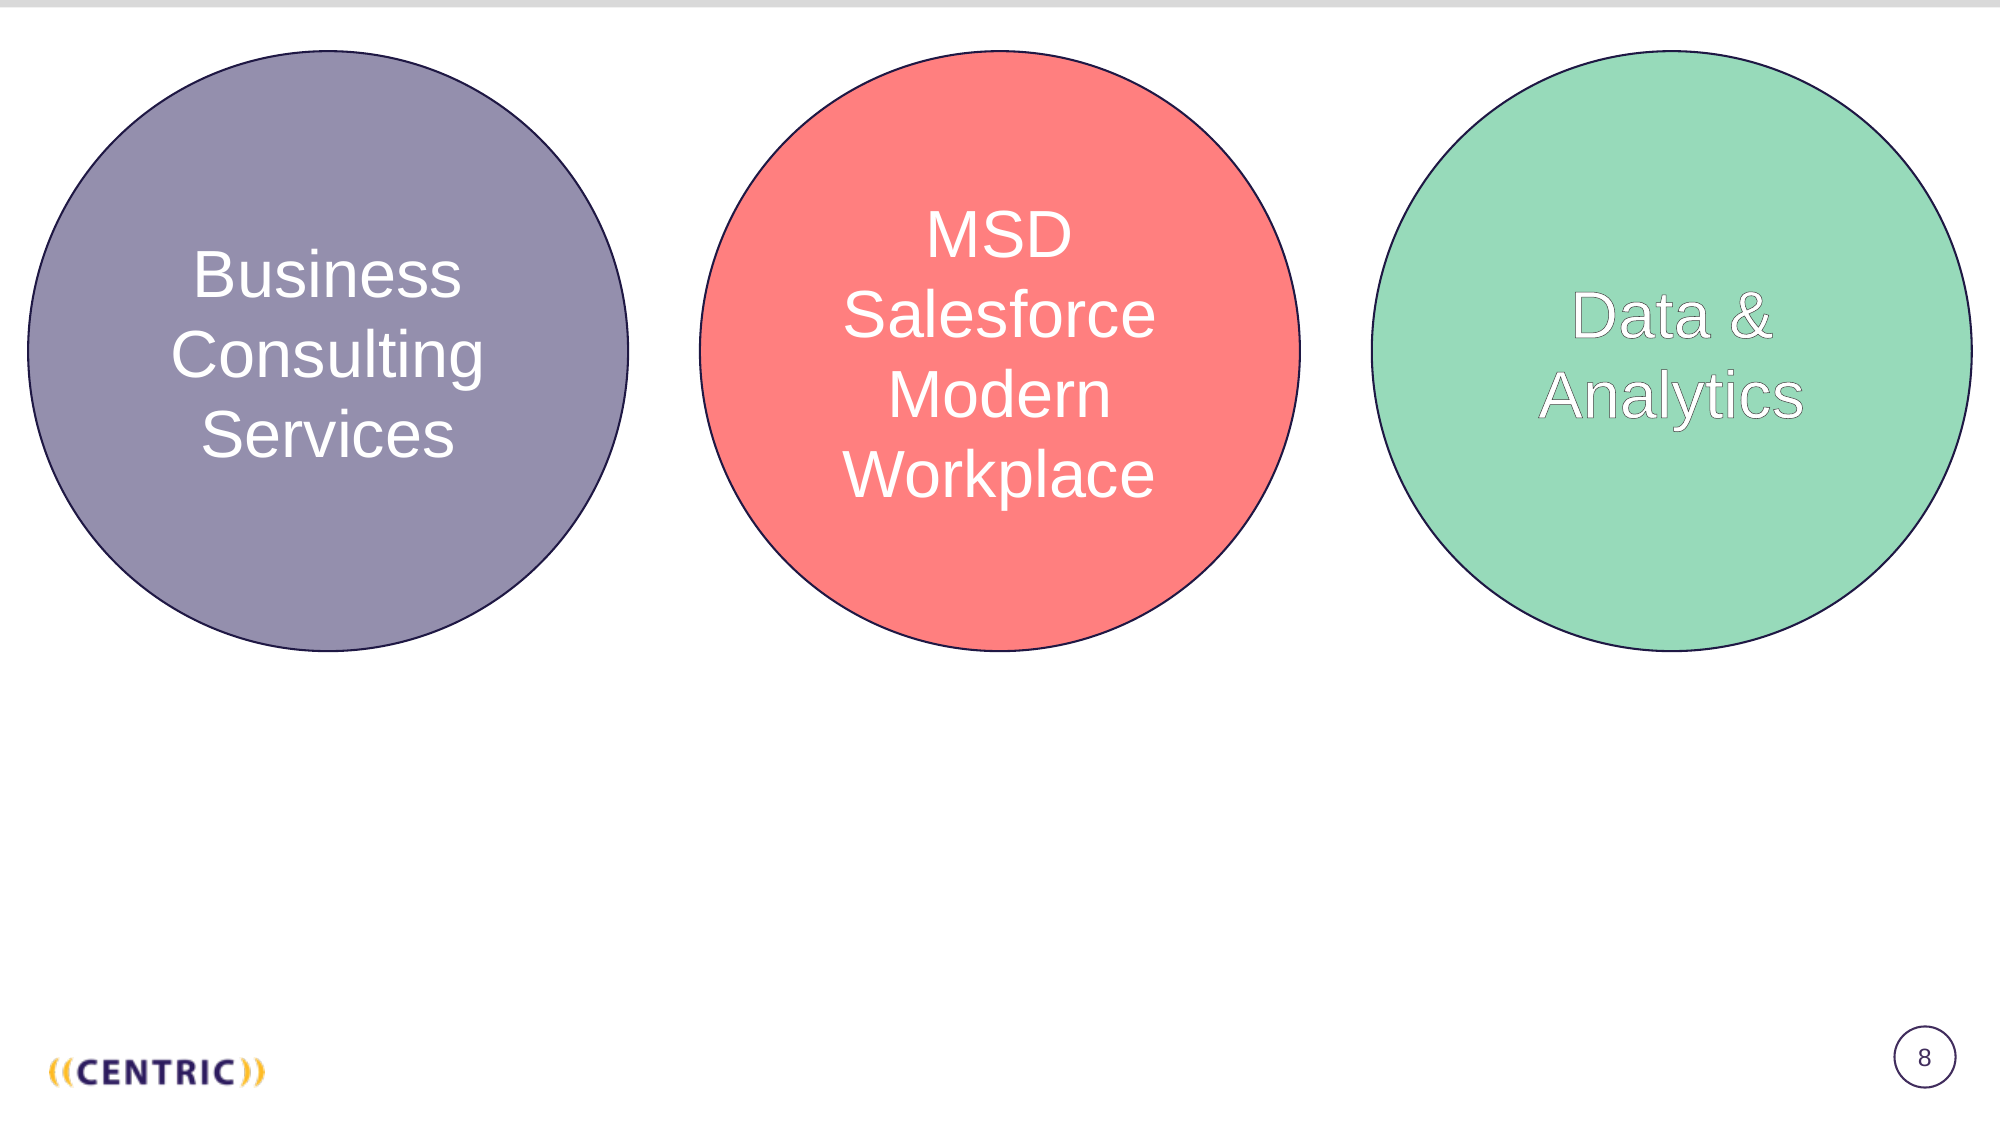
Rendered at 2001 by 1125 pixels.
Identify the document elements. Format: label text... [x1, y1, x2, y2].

text_box Data & Analytics [1370, 50, 1973, 653]
text_box MSD Salesforce Modern Workplace [698, 50, 1301, 653]
picture [49, 1057, 265, 1088]
text_box Business Consulting Services [27, 50, 630, 653]
